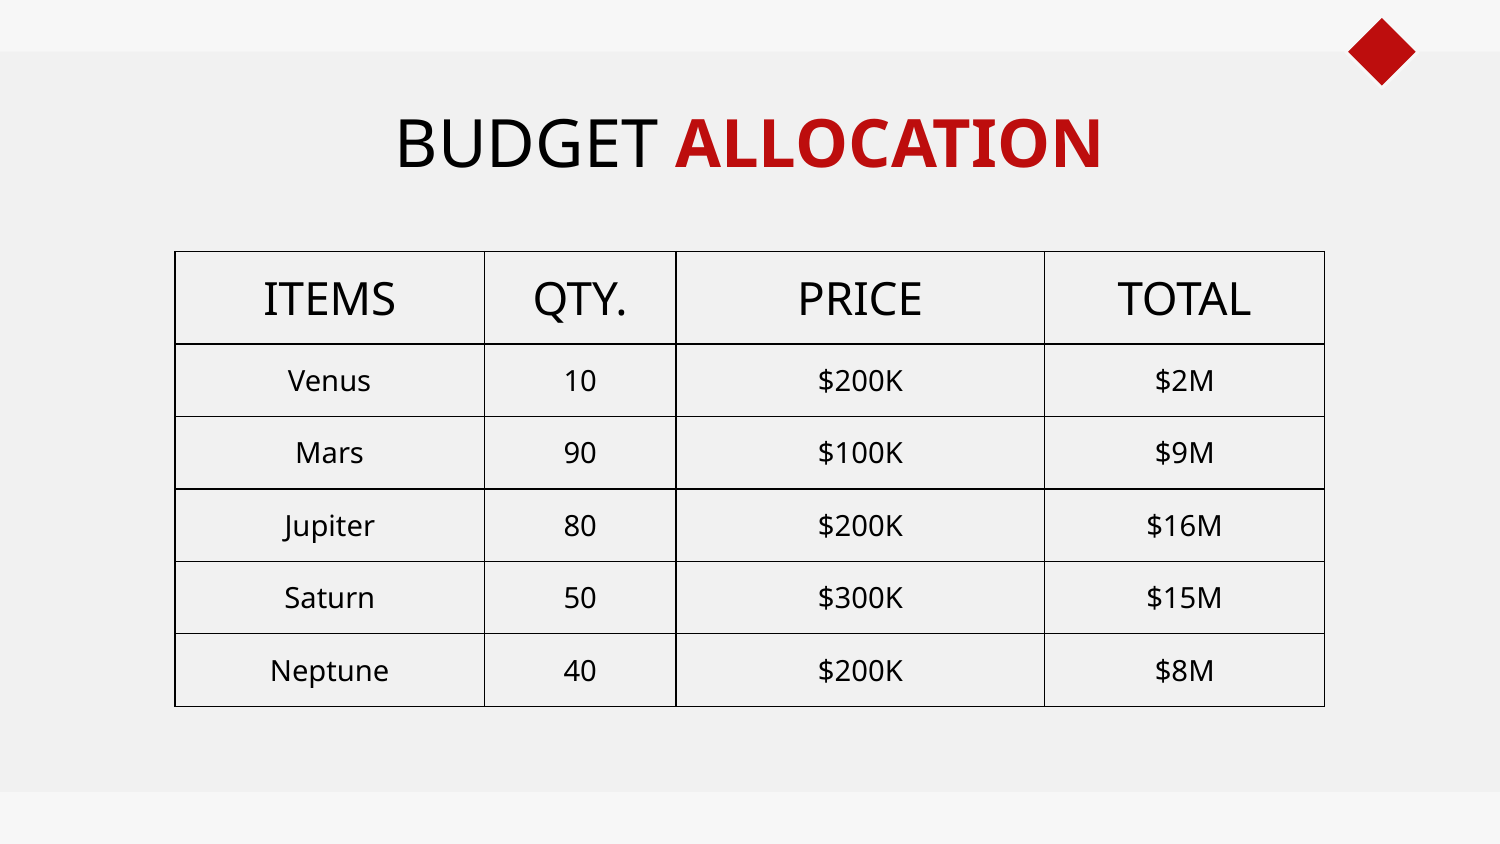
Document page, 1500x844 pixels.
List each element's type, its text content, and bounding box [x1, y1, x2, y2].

table_cell $9M [1045, 417, 1324, 488]
table_cell $200K [677, 634, 1044, 706]
table_cell $16M [1045, 490, 1324, 561]
table_cell Neptune [176, 634, 484, 706]
table_cell Venus [176, 345, 484, 416]
table_cell $15M [1045, 562, 1324, 633]
table_cell $100K [677, 417, 1044, 488]
table_cell $300K [677, 562, 1044, 633]
table_cell 90 [485, 417, 675, 488]
table_header PRICE [677, 252, 1044, 343]
table_header TOTAL [1045, 252, 1324, 343]
table_cell 80 [485, 490, 675, 561]
table_cell $2M [1045, 345, 1324, 416]
table_cell 40 [485, 634, 675, 706]
table_cell Jupiter [176, 490, 484, 561]
table_header QTY. [485, 252, 675, 343]
table_cell $200K [677, 345, 1044, 416]
table_cell $200K [677, 490, 1044, 561]
table_cell $8M [1045, 634, 1324, 706]
title BUDGET ALLOCATION [118, 85, 1382, 180]
table_cell Mars [176, 417, 484, 488]
table_cell 10 [485, 345, 675, 416]
table_header ITEMS [176, 252, 484, 343]
table_cell Saturn [176, 562, 484, 633]
table_cell 50 [485, 562, 675, 633]
